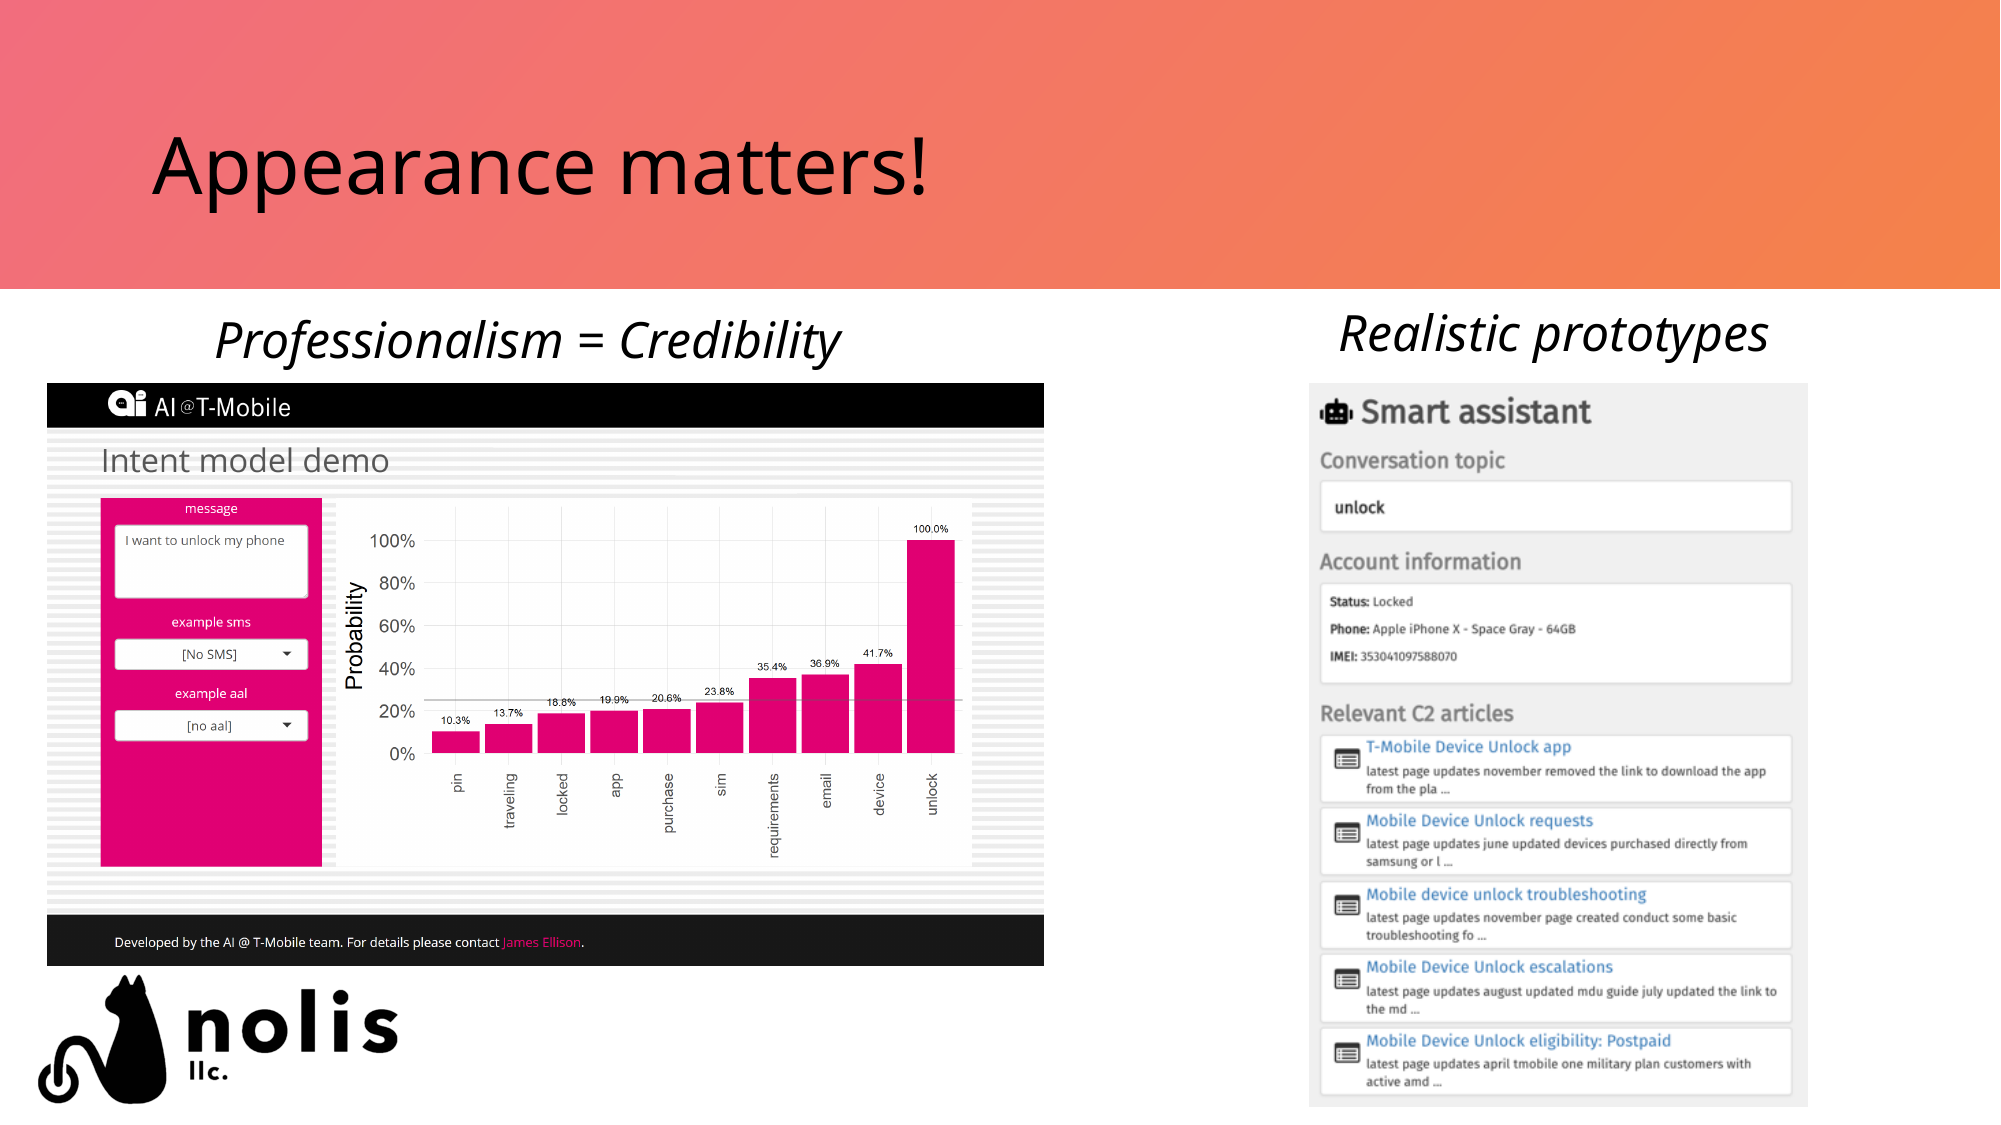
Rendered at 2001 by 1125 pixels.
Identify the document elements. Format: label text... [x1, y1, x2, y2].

picture [1309, 383, 1808, 1107]
picture [18, 383, 1044, 1116]
text_box Professionalism = Credibility [199, 301, 857, 376]
title Appearance matters! [137, 59, 1863, 278]
text_box Realistic prototypes [1324, 294, 1786, 369]
